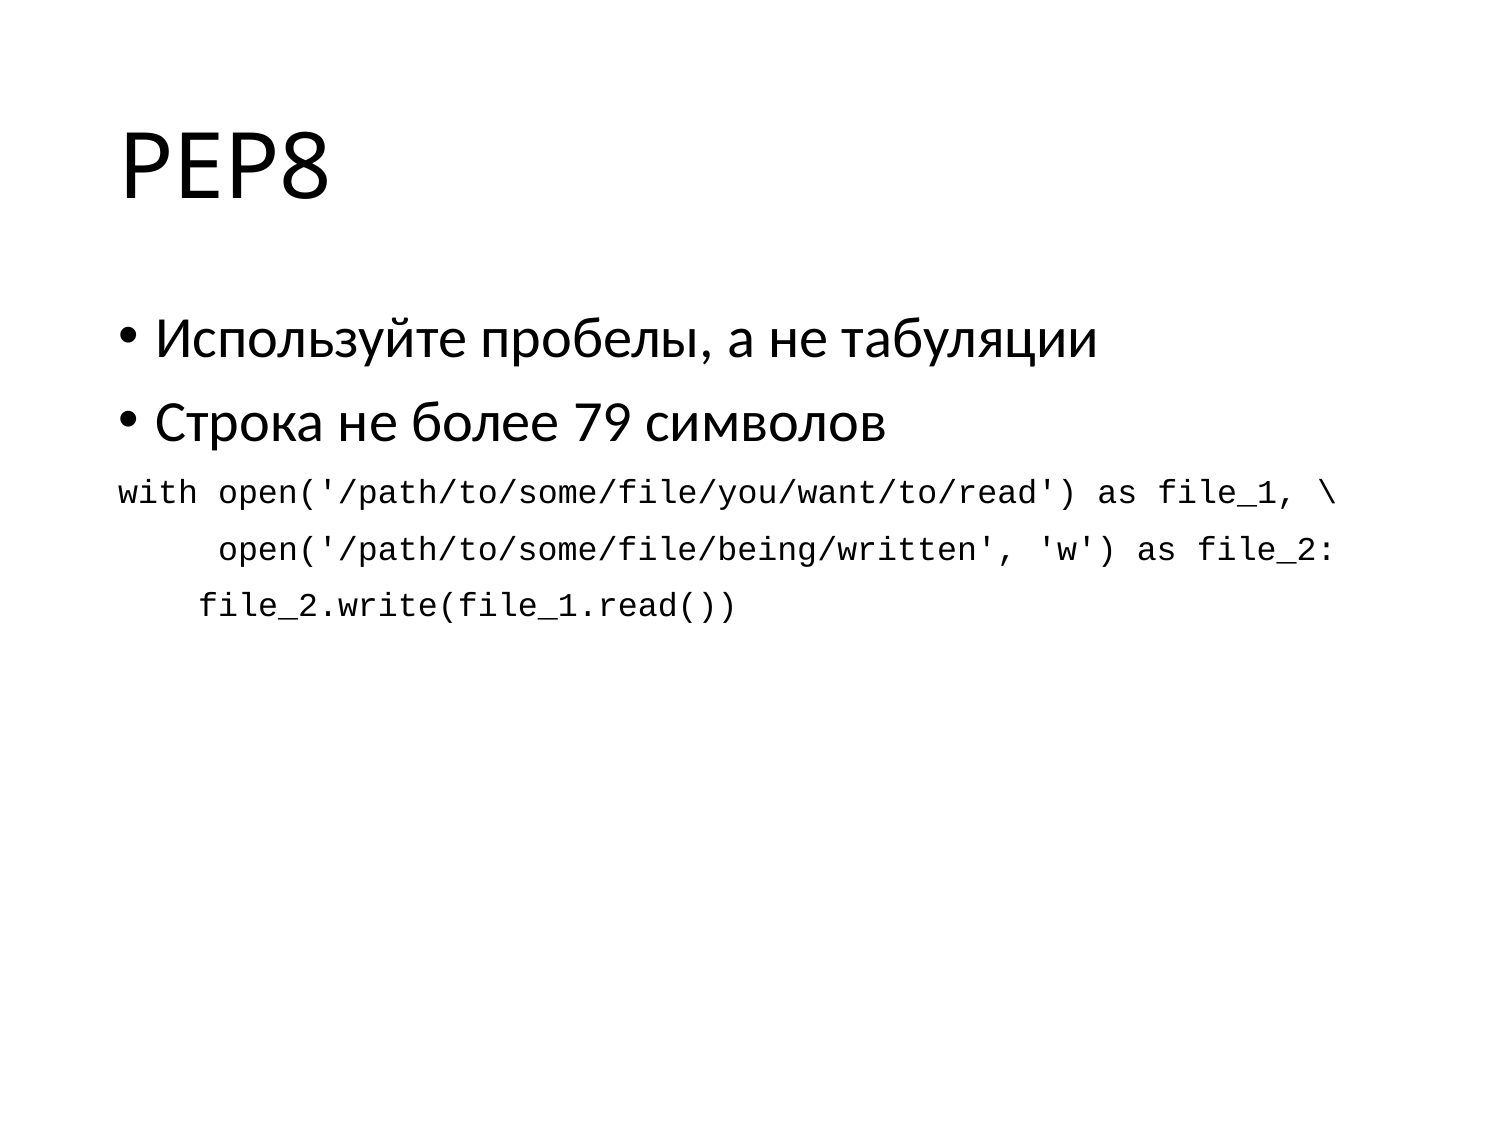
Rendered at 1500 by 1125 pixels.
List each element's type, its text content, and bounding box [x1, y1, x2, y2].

list Используйте пробелы, а не табуляции Строка не более 79 символов with open('/path/to/some/file/you/want/to/read') as file_1, \ open('/path/to/some/file/being/written', 'w') as file_2: file_2.write(file_1.read()) [103, 299, 1397, 1014]
title PEP8 [103, 59, 1397, 278]
